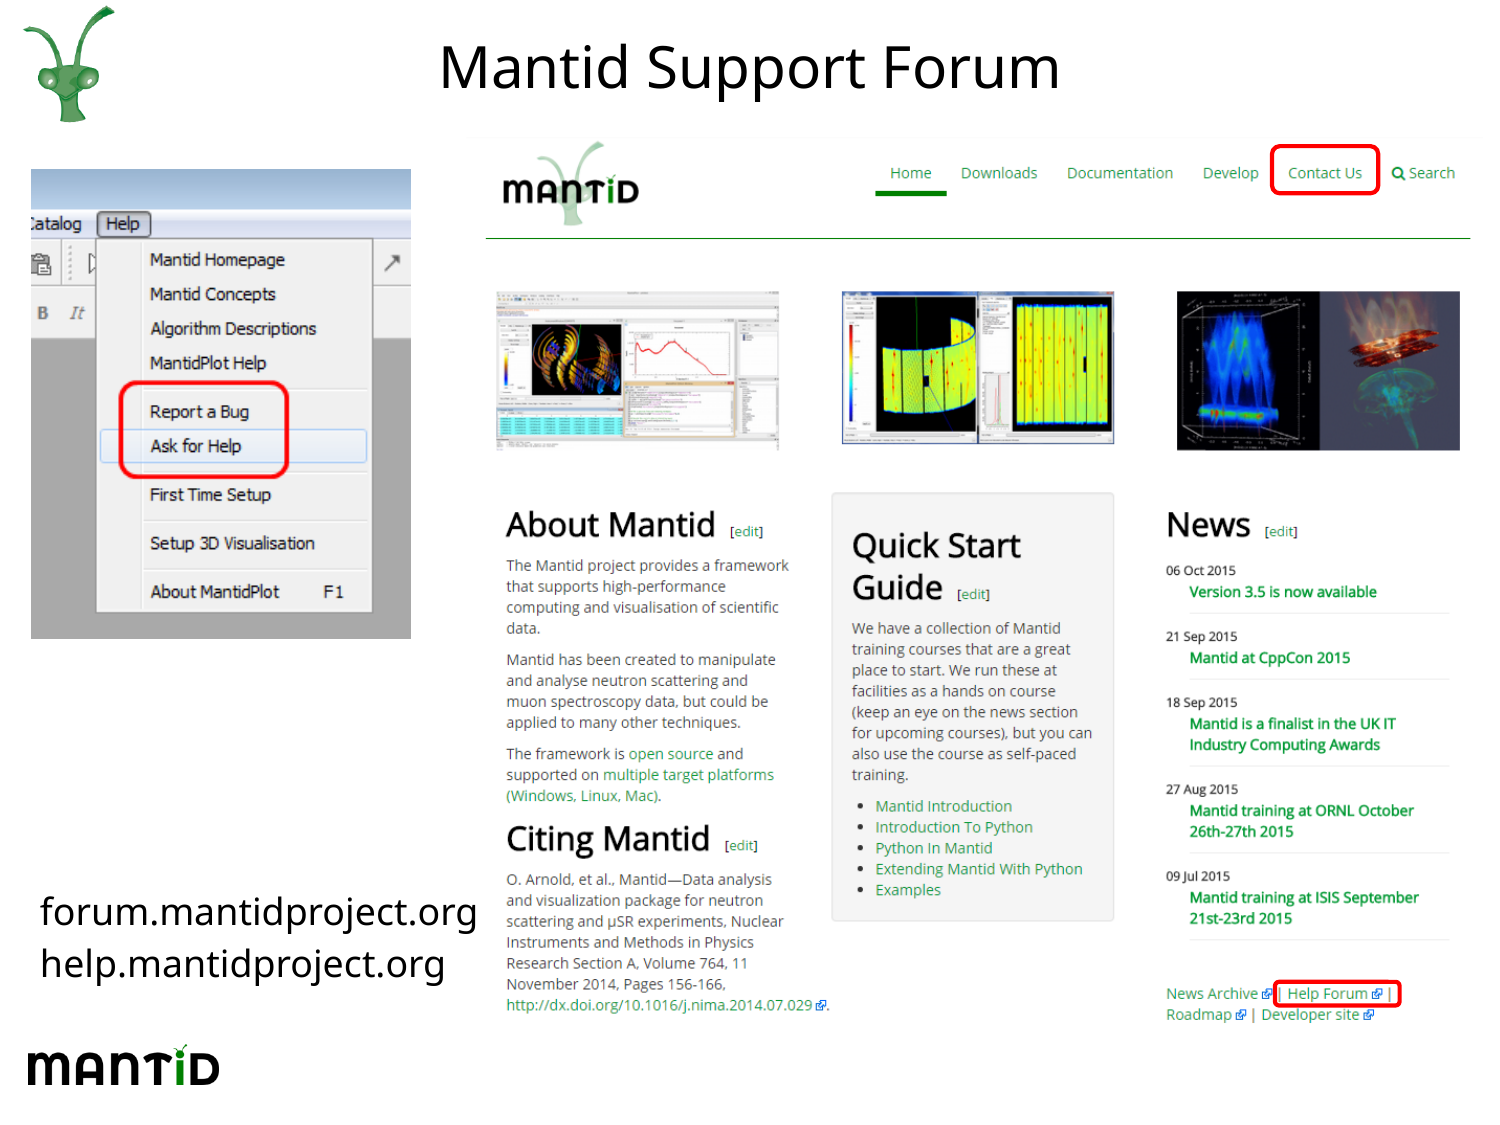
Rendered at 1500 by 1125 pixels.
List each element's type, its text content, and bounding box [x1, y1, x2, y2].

picture [0, 0, 75, 127]
picture [466, 136, 1484, 1036]
picture [30, 169, 412, 639]
picture [28, 1044, 219, 1085]
list forum.mantidproject.org help.mantidproject.org [25, 197, 461, 888]
title Mantid Support Forum [75, 0, 1425, 160]
